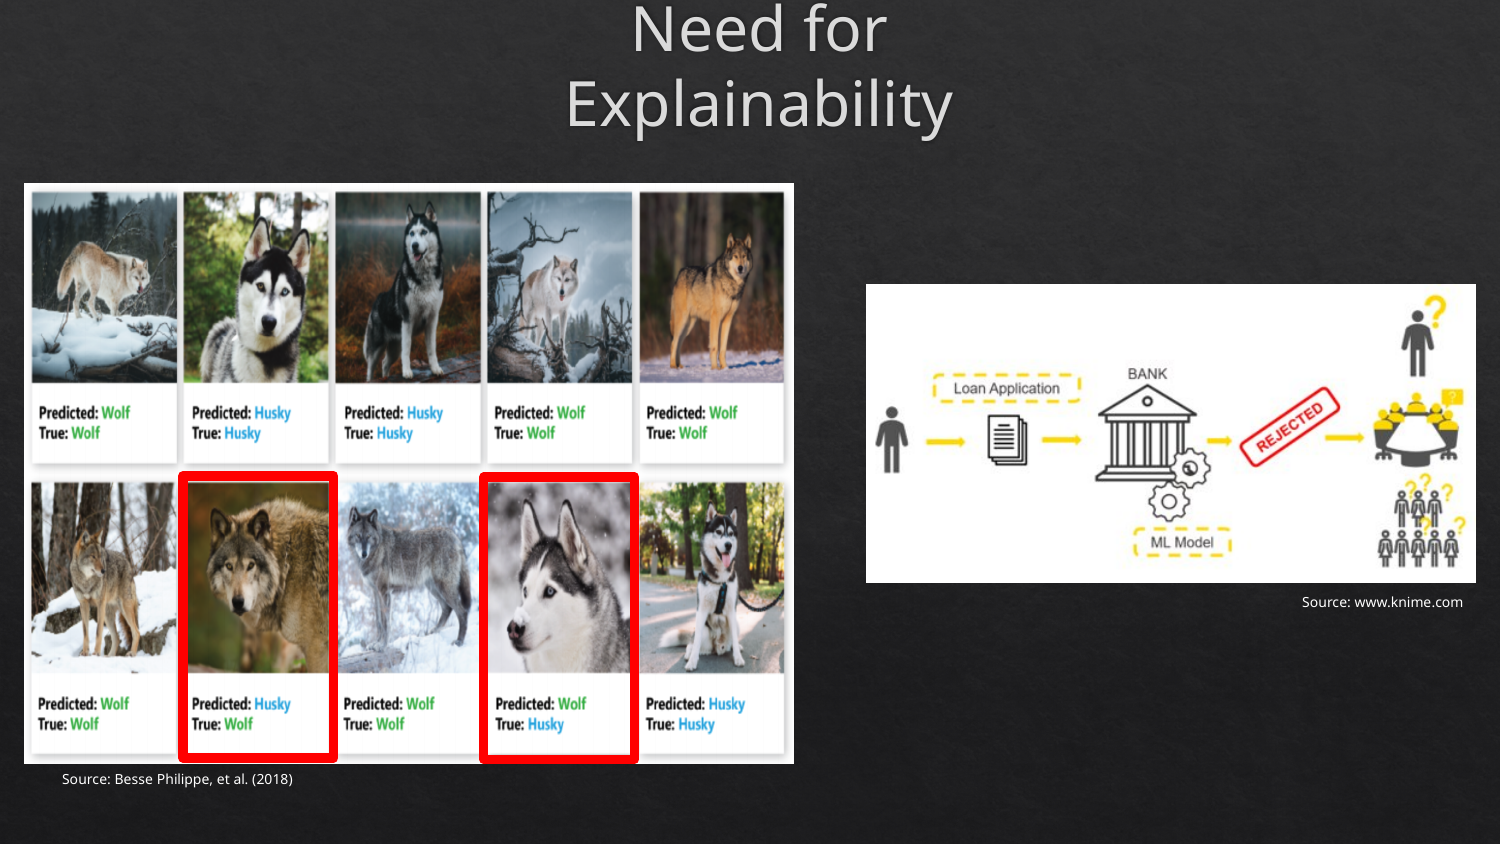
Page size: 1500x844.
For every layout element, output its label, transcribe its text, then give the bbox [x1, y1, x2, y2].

text_box Source: Besse Philippe, et al. (2018) [47, 776, 312, 795]
picture [23, 182, 795, 764]
text_box Source: www.knime.com [1287, 586, 1500, 618]
title Need for Explainability [426, 18, 1093, 111]
picture [866, 284, 1477, 583]
